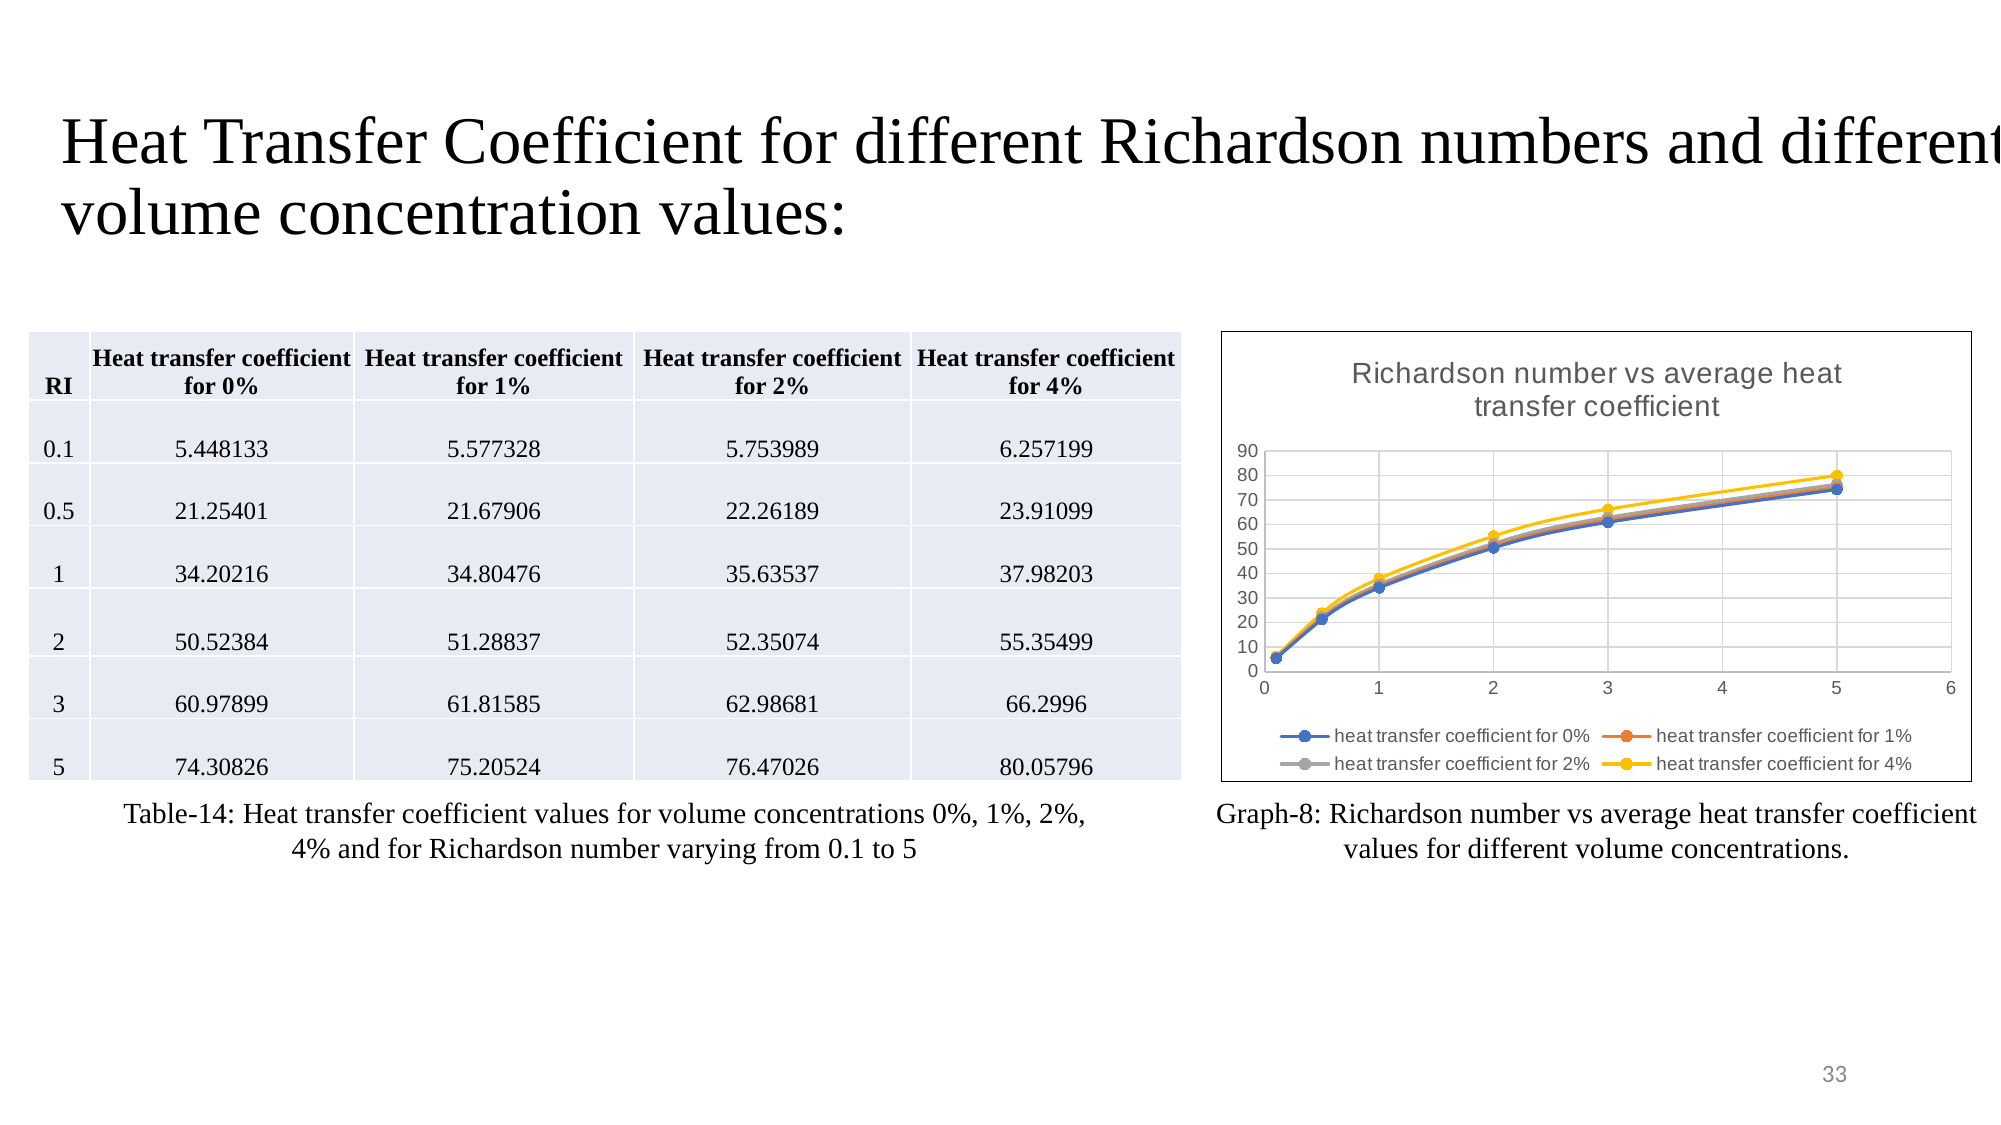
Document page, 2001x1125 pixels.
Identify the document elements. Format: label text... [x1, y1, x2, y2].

table_cell 6.257199 [912, 401, 1181, 462]
table_cell 34.80476 [355, 526, 633, 587]
table_cell 5.753989 [635, 401, 910, 462]
table_cell 5 [29, 719, 89, 780]
table_cell 2 [29, 589, 89, 655]
table_header Heat transfer coefficient for 0% [91, 332, 353, 399]
table_cell 76.47026 [635, 719, 910, 780]
text_box Table-14: Heat transfer coefficient values for volume concentrations 0%, 1%, 2%, 4% and for Richardson number varying from 0.1 to 5 [104, 786, 1105, 872]
table_header Heat transfer coefficient for 2% [635, 332, 910, 399]
slide_number 33 [1412, 1042, 1863, 1103]
table_cell 37.98203 [912, 526, 1181, 587]
table_cell 3 [29, 657, 89, 718]
text_box Graph-8: Richardson number vs average heat transfer coefficient values for different volume concentrations. [1165, 786, 2000, 872]
table_cell 50.52384 [91, 589, 353, 655]
table_cell 62.98681 [635, 657, 910, 718]
chart [1221, 330, 1973, 782]
table_cell 23.91099 [912, 464, 1181, 525]
table_cell 5.577328 [355, 401, 633, 462]
table_cell 22.26189 [635, 464, 910, 525]
table_cell 75.20524 [355, 719, 633, 780]
table_cell 80.05796 [912, 719, 1181, 780]
table_cell 0.5 [29, 464, 89, 525]
list Heat Transfer Coefficient for different Richardson numbers and different volume concentration values: [28, 98, 2000, 246]
table_cell 34.20216 [91, 526, 353, 587]
table_cell 35.63537 [635, 526, 910, 587]
table_header RI [29, 332, 89, 399]
table_cell 74.30826 [91, 719, 353, 780]
table_cell 52.35074 [635, 589, 910, 655]
table_cell 5.448133 [91, 401, 353, 462]
table_cell 51.28837 [355, 589, 633, 655]
table_cell 60.97899 [91, 657, 353, 718]
table_cell 66.2996 [912, 657, 1181, 718]
table_cell 0.1 [29, 401, 89, 462]
table_header Heat transfer coefficient for 1% [355, 332, 633, 399]
table_cell 1 [29, 526, 89, 587]
table_cell 21.67906 [355, 464, 633, 525]
table_cell 55.35499 [912, 589, 1181, 655]
table_cell 61.81585 [355, 657, 633, 718]
table_header Heat transfer coefficient for 4% [912, 332, 1181, 399]
table_cell 21.25401 [91, 464, 353, 525]
